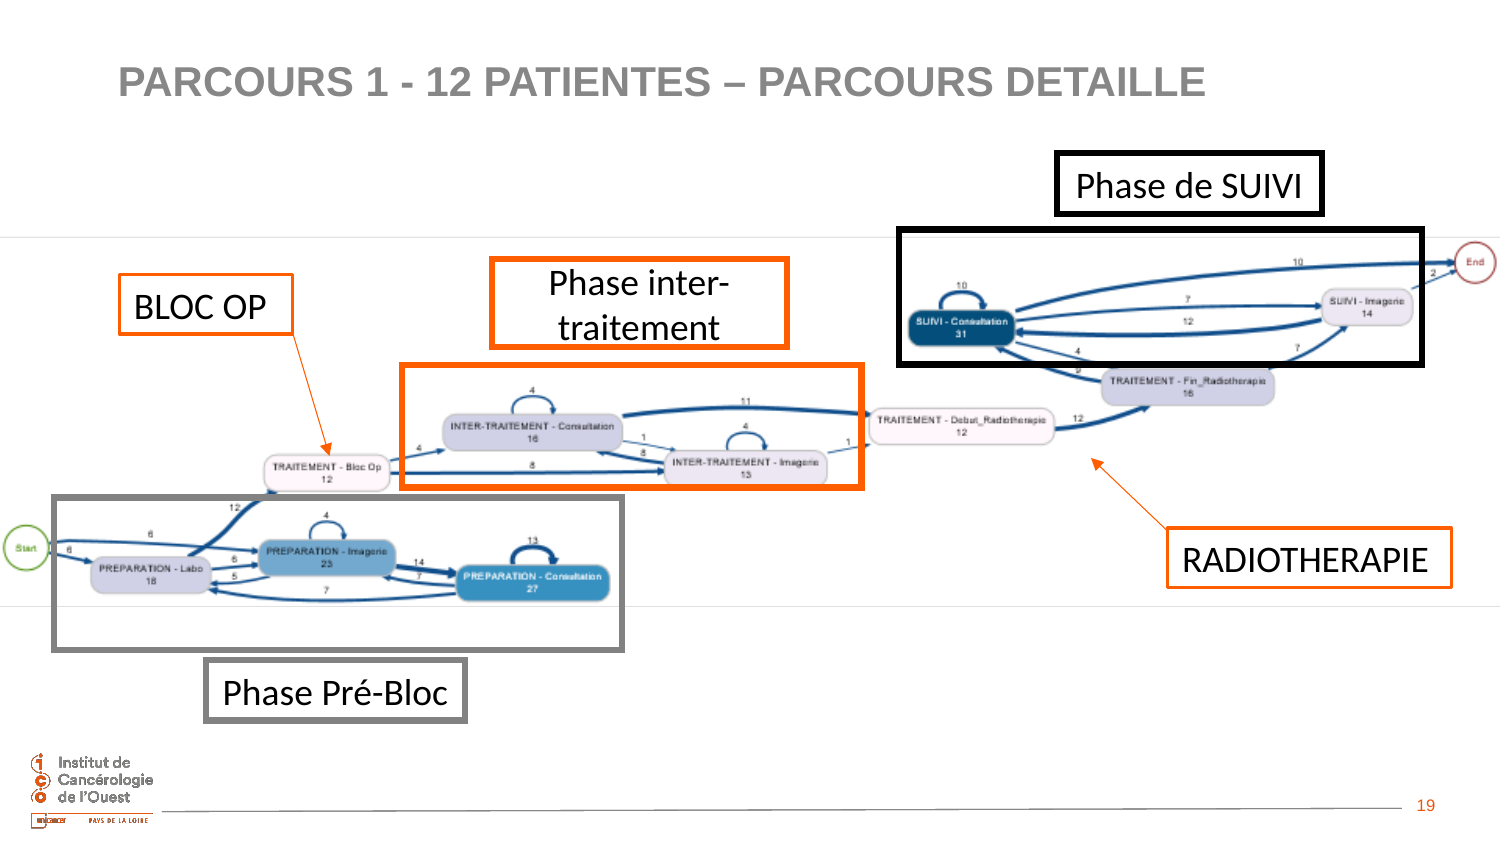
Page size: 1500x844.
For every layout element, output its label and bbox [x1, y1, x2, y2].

picture [0, 31, 1500, 829]
text_box [1090, 457, 1168, 531]
text_box [292, 331, 330, 457]
